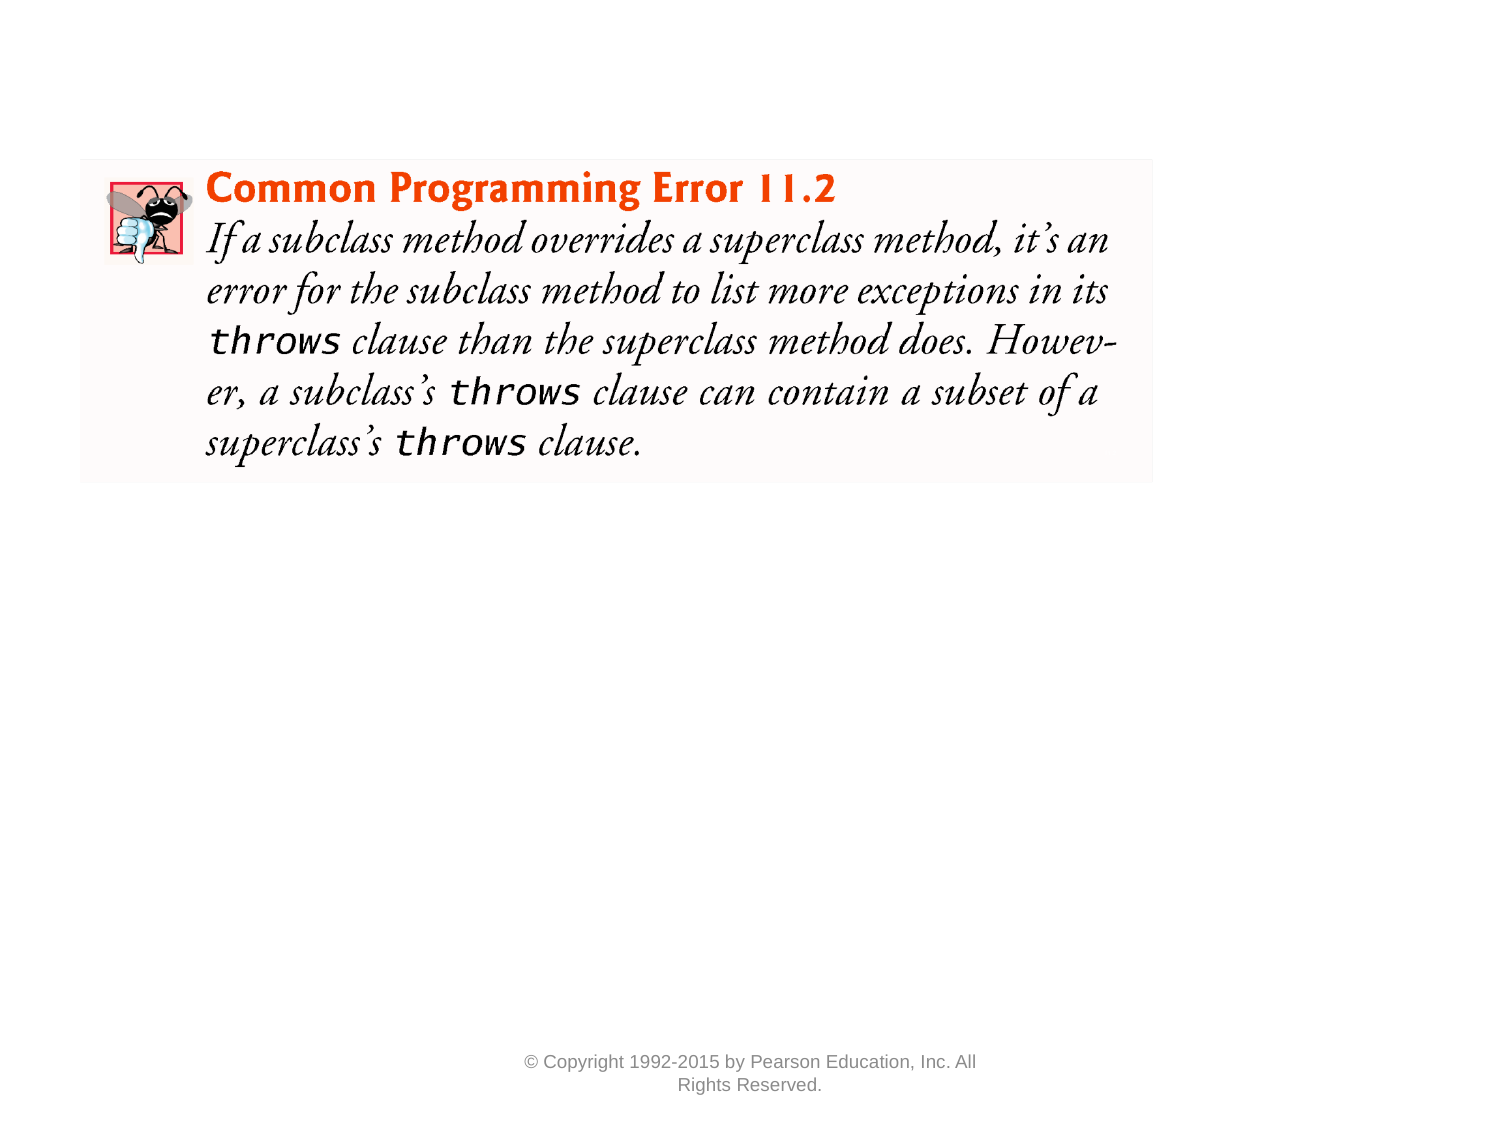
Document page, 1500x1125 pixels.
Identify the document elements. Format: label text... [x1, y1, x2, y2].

footer © Copyright 1992-2015 by Pearson Education, Inc. All Rights Reserved. [496, 1042, 1004, 1103]
picture [0, 106, 1500, 1018]
